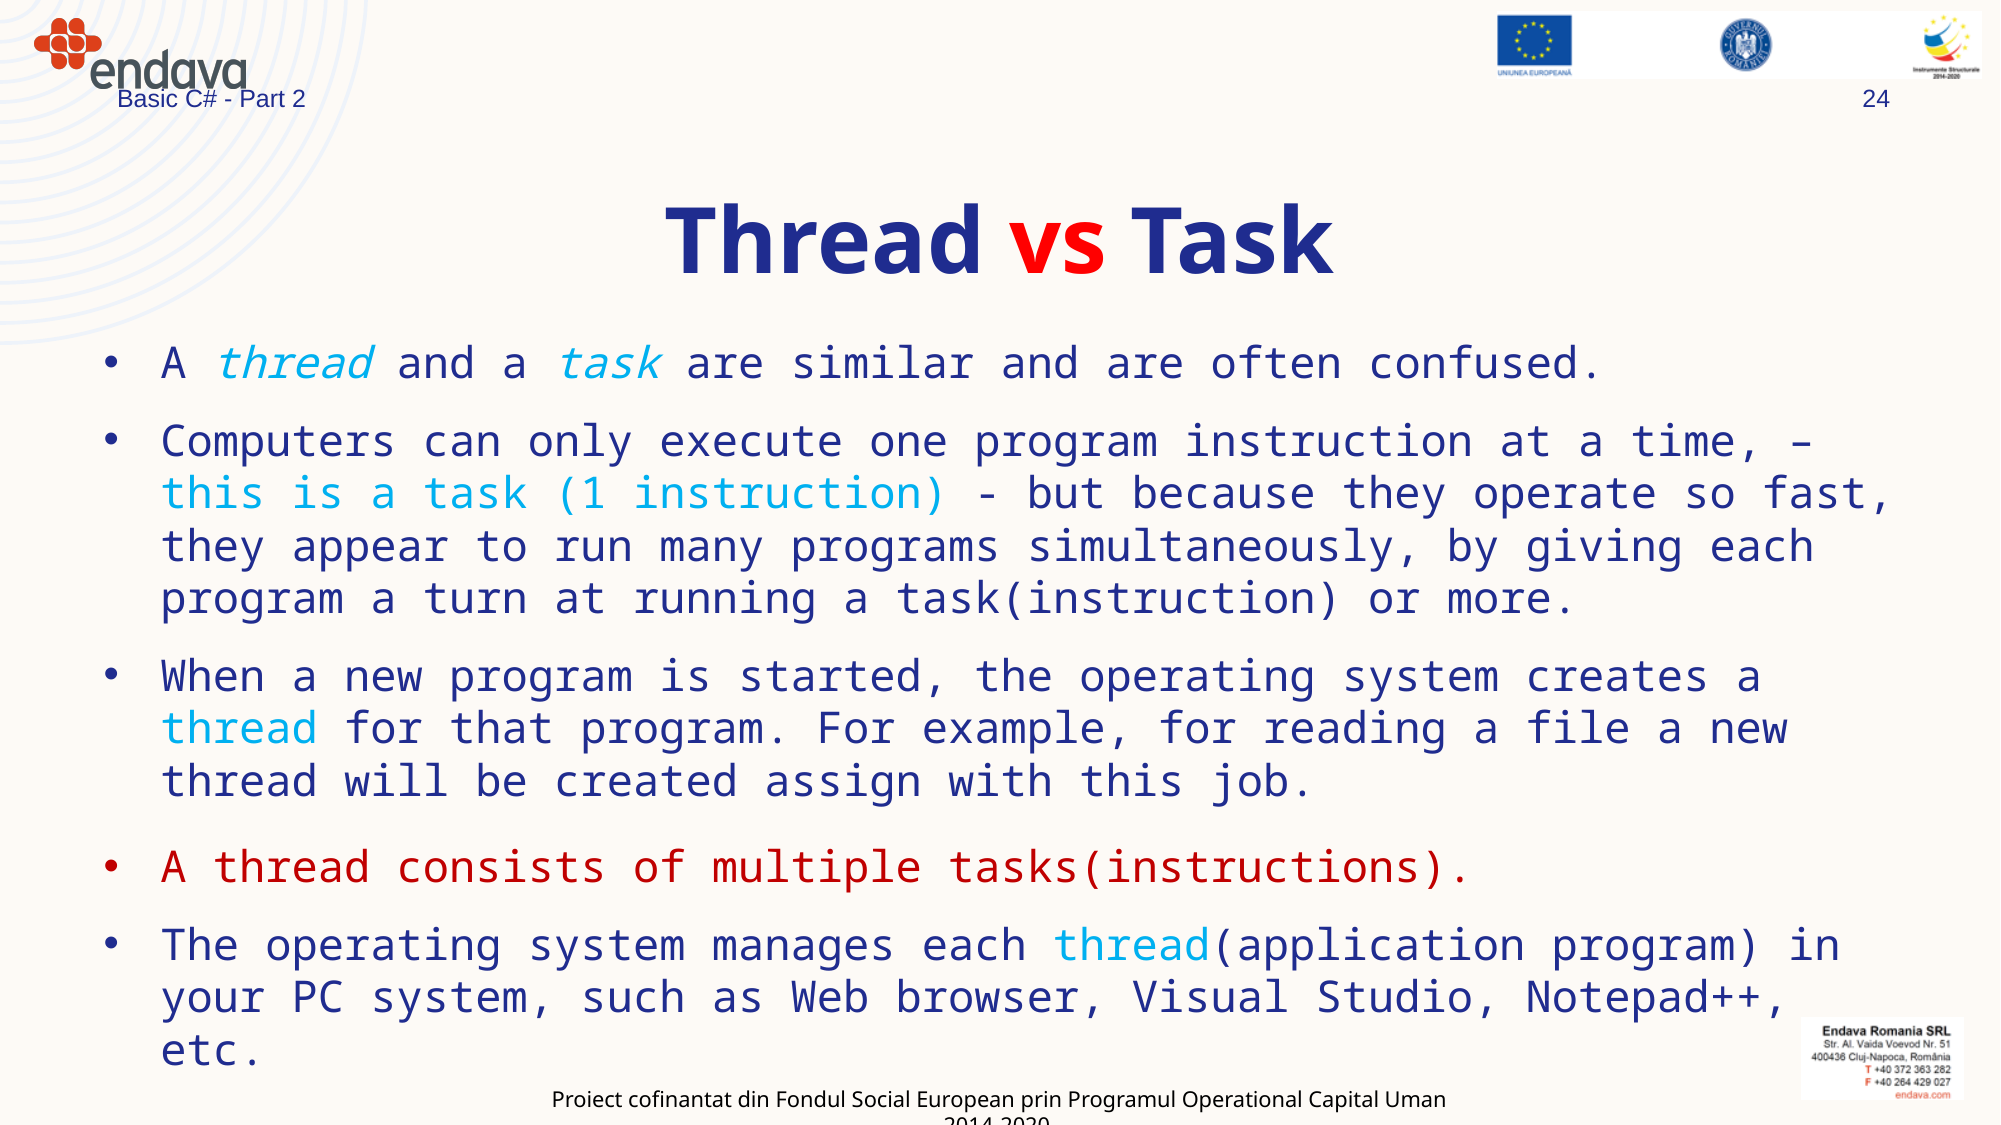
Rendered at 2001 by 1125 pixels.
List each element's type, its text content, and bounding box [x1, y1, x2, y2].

text_box Proiect cofinantat din Fondul Social European prin Programul Operational Capital Uman 2014-2020 [519, 1078, 1481, 1125]
title Thread vs Task [124, 174, 1875, 301]
slide_number 24 [1795, 79, 1958, 120]
picture [1497, 11, 1982, 79]
picture [1801, 1017, 1964, 1100]
picture [34, 18, 246, 89]
list A thread and a task are similar and are often confused. Computers can only execute one program instruction at a time, – this is a task (1 instruction) - but because they operate so fast, they appear to run many programs simultaneously, by giving each program a turn at running a task(instruction) or more. When a new program is started, the operating system creates a thread for that program. For example, for reading a file a new thread will be created assign with this job. A thread consists of multiple tasks(instructions). The operating system manages each thread(application program) in your PC system, such as Web browser, Visual Studio, Notepad++, etc. [88, 327, 1913, 1073]
footer Basic C# - Part 2 [101, 75, 627, 120]
